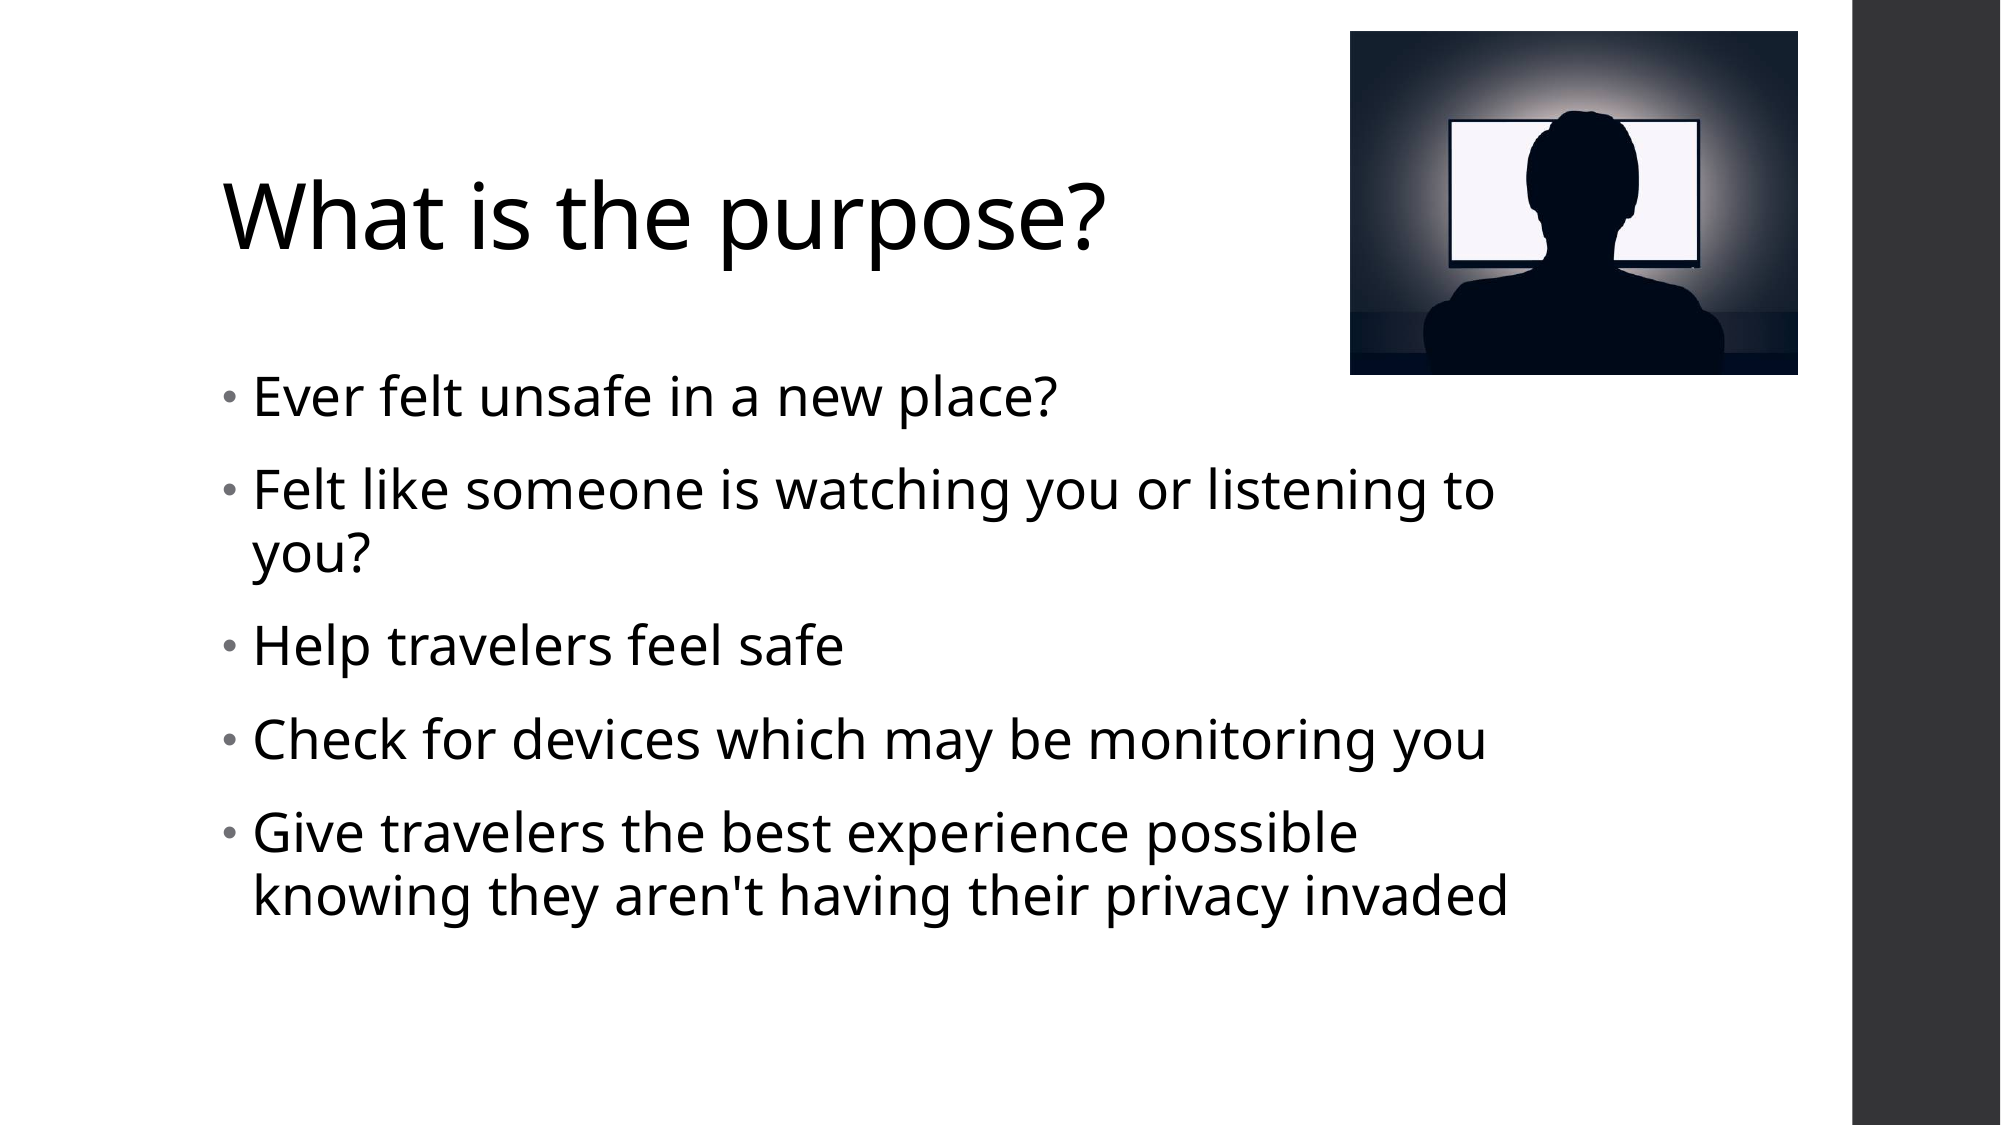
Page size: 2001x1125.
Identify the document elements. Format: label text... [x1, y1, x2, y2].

title What is the purpose? [206, 60, 1343, 278]
list Ever felt unsafe in a new place? Felt like someone is watching you or listening to you? Help travelers feel safe Check for devices which may be monitoring you Give travelers the best experience possible knowing they aren't having their privacy invaded [206, 358, 1539, 1021]
picture [1350, 30, 1798, 376]
